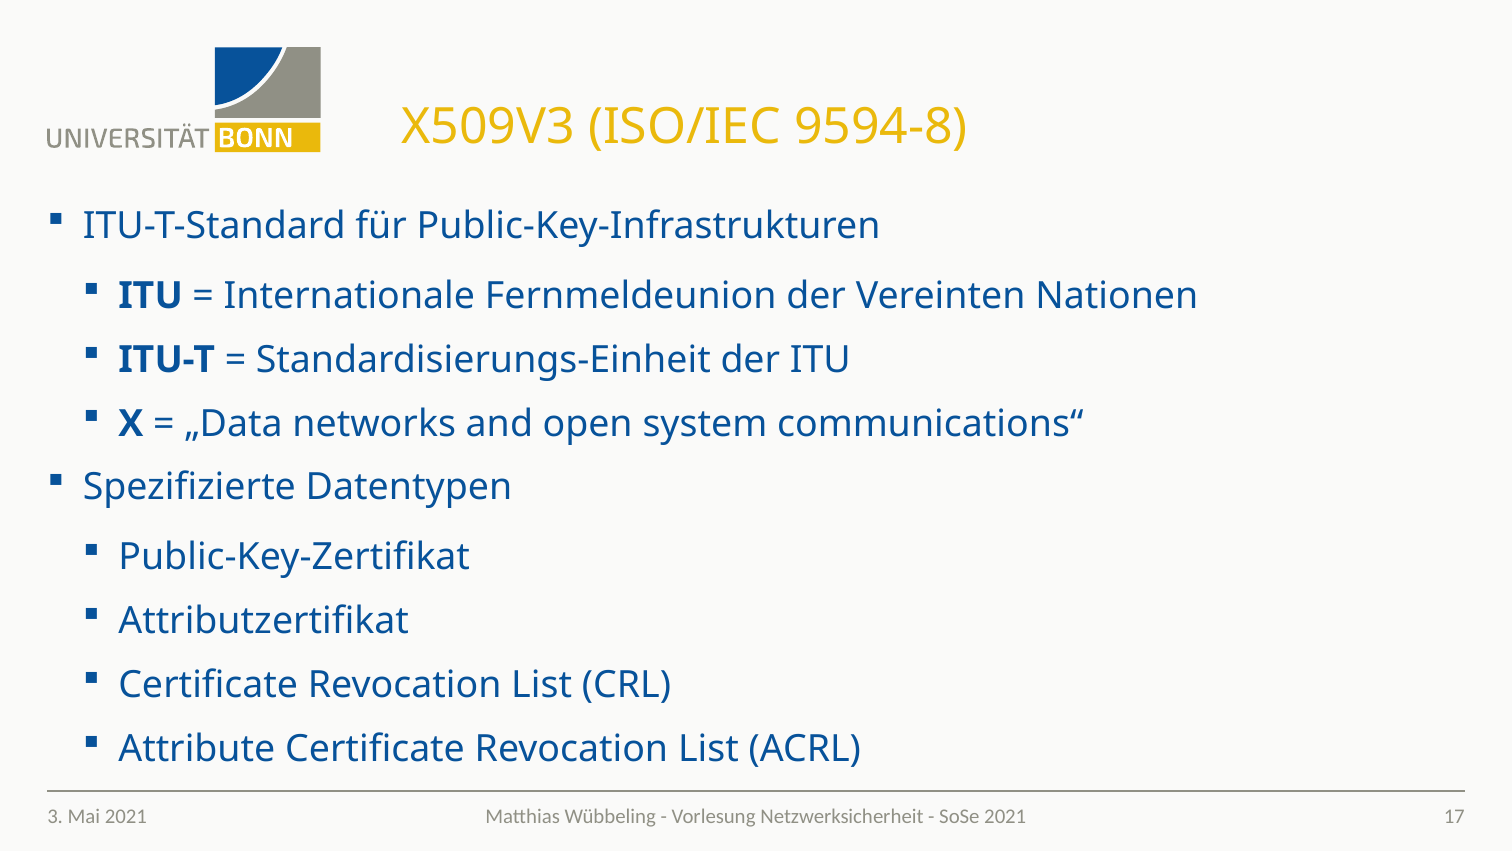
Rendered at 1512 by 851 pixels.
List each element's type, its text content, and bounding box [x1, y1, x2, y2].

list ITU-T-Standard für Public-Key-Infrastrukturen ITU = Internationale Fernmeldeunion der Vereinten Nationen ITU-T = Standardisierungs-Einheit der ITU X = „Data networks and open system communications“ Spezifizierte Datentypen Public-Key-Zertifikat Attributzertifikat Certificate Revocation List (CRL) Attribute Certificate Revocation List (ACRL) [47, 200, 1465, 745]
slide_number 17 [1370, 791, 1465, 839]
title X509v3 (ISO/IEC 9594-8) [401, 47, 1465, 154]
footer Matthias Wübbeling - Vorlesung Netzwerksicherheit - SoSe 2021 [342, 791, 1170, 839]
slide_number 3. Mai 2021 [47, 791, 189, 839]
